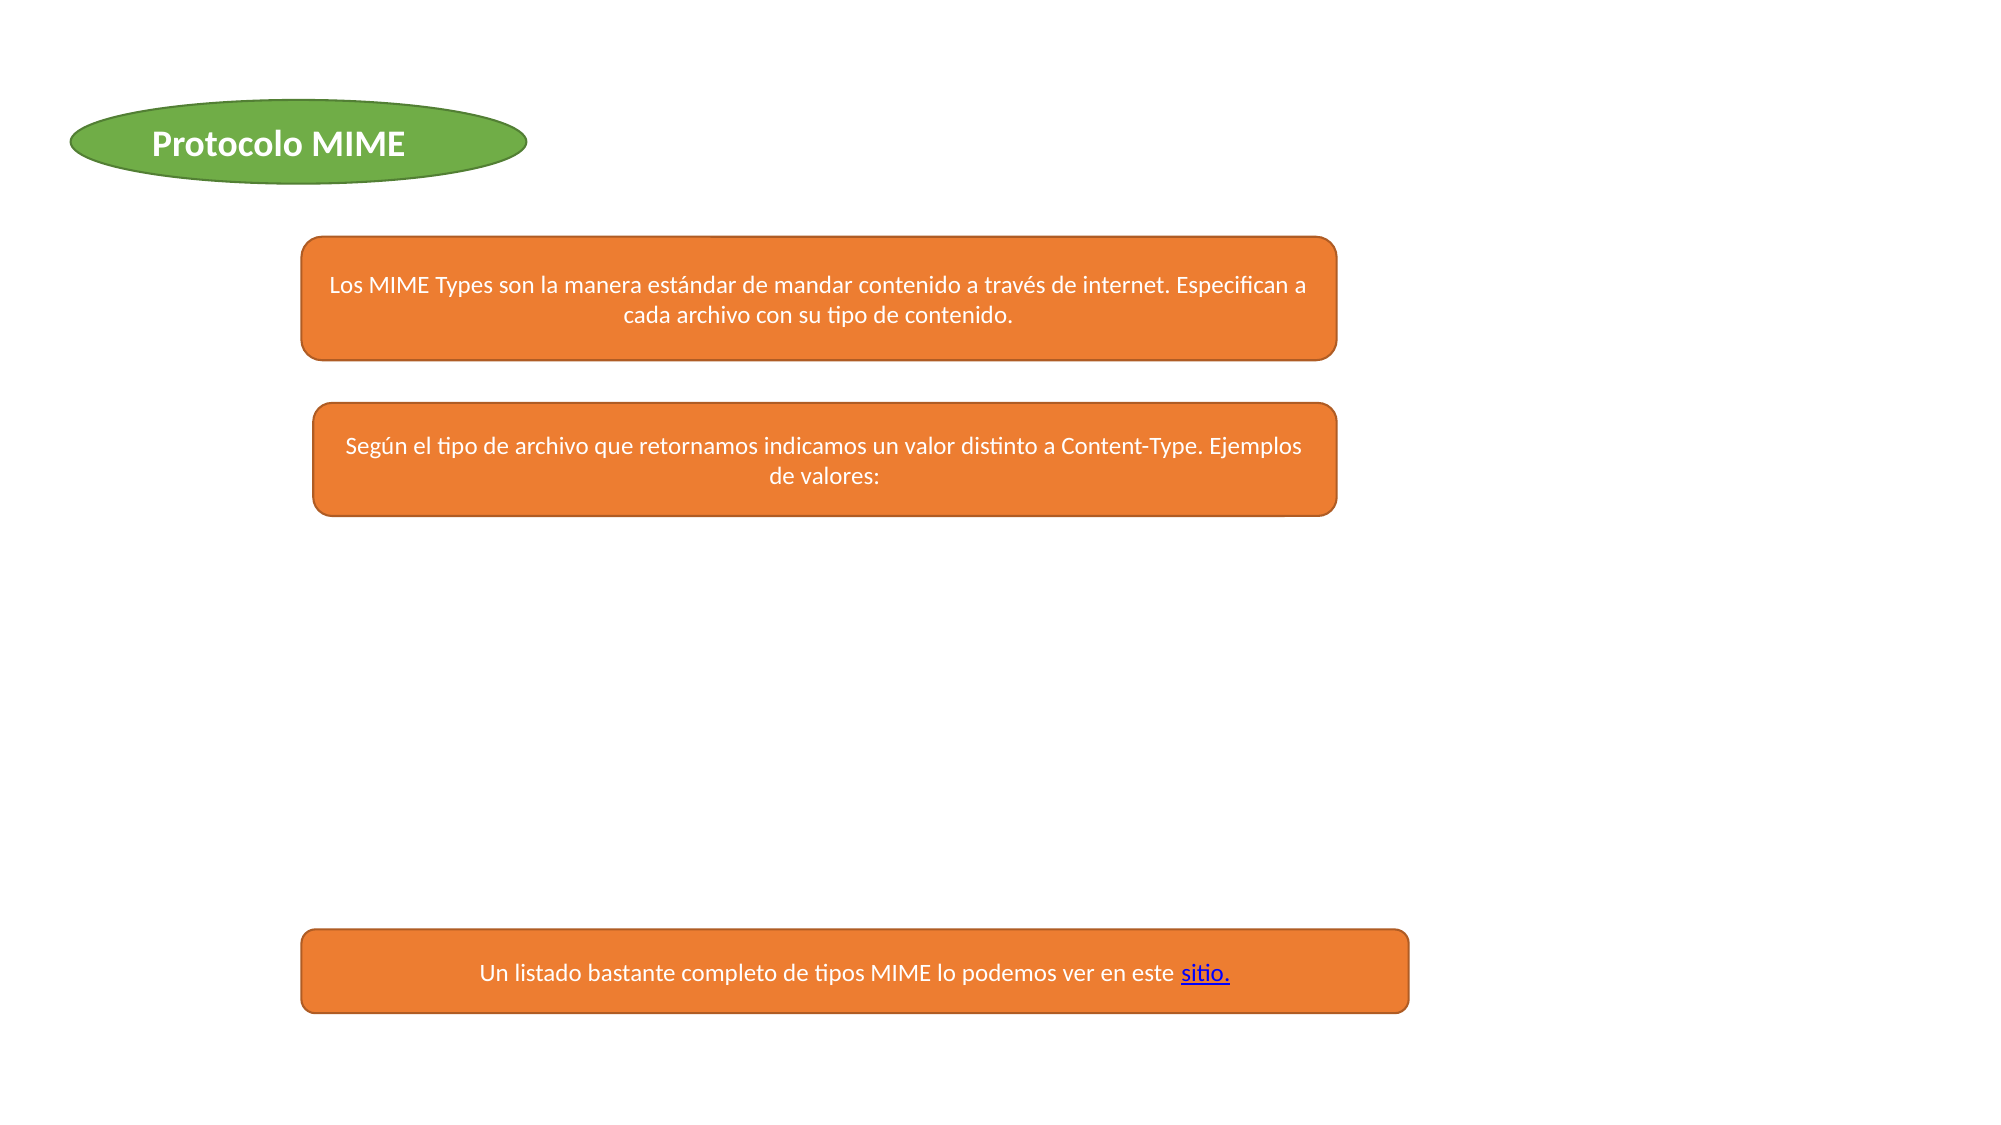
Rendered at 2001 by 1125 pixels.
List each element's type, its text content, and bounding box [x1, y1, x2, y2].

text_box Según el tipo de archivo que retornamos indicamos un valor distinto a Content-Type. Ejemplos de valores: [313, 402, 1337, 517]
text_box Los MIME Types son la manera estándar de mandar contenido a través de internet. Especifican a cada archivo con su tipo de contenido. [301, 236, 1337, 361]
text_box Un listado bastante completo de tipos MIME lo podemos ver en este sitio. [301, 929, 1409, 1014]
text_box Protocolo MIME [70, 99, 527, 184]
